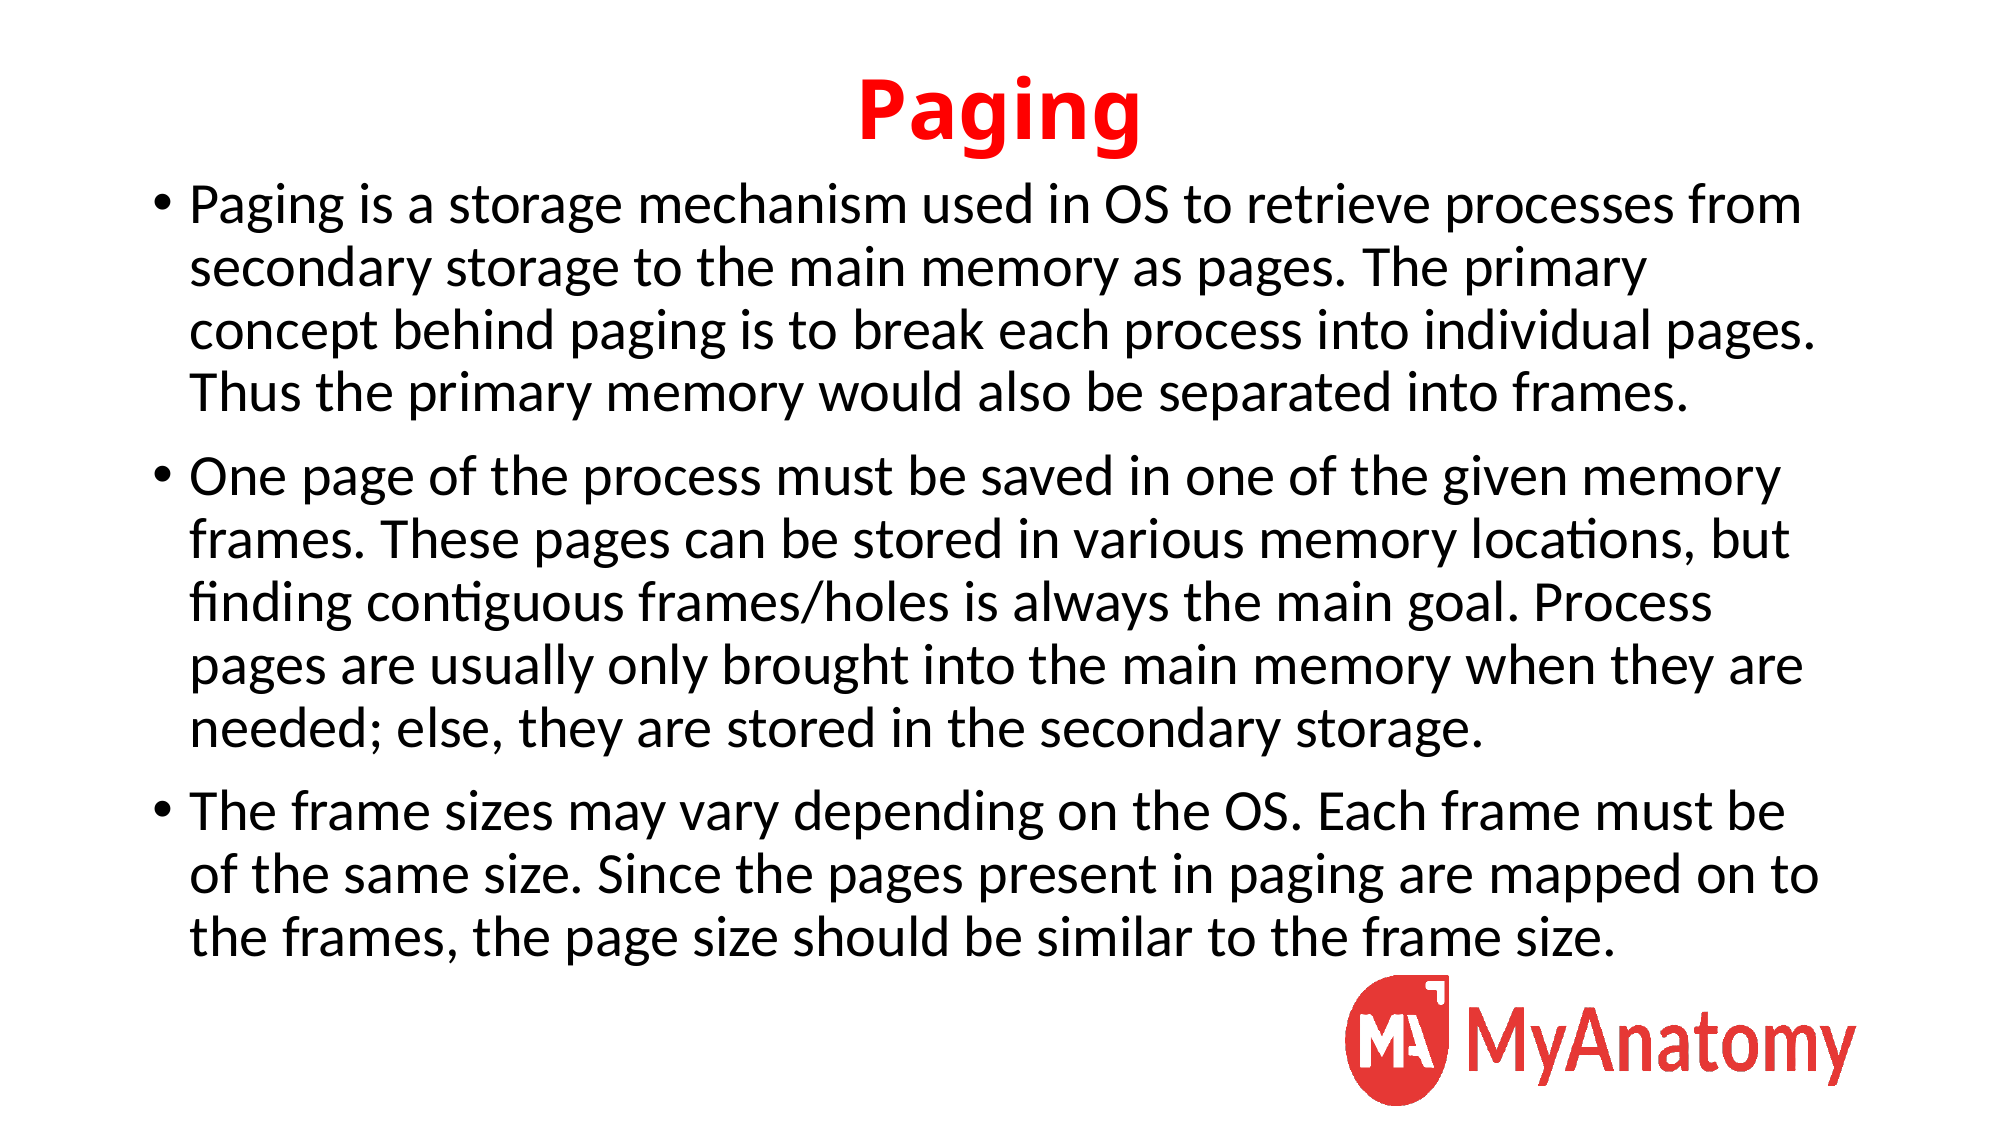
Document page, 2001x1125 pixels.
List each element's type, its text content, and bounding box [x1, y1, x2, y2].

list Paging is a storage mechanism used in OS to retrieve processes from secondary storage to the main memory as pages. The primary concept behind paging is to break each process into individual pages. Thus the primary memory would also be separated into frames. One page of the process must be saved in one of the given memory frames. These pages can be stored in various memory locations, but finding contiguous frames/holes is always the main goal. Process pages are usually only brought into the main memory when they are needed; else, they are stored in the secondary storage. The frame sizes may vary depending on the OS. Each frame must be of the same size. Since the pages present in paging are mapped on to the frames, the page size should be similar to the frame size. [137, 165, 1863, 1014]
title Paging [137, 59, 1863, 165]
picture [1337, 1014, 1863, 1125]
